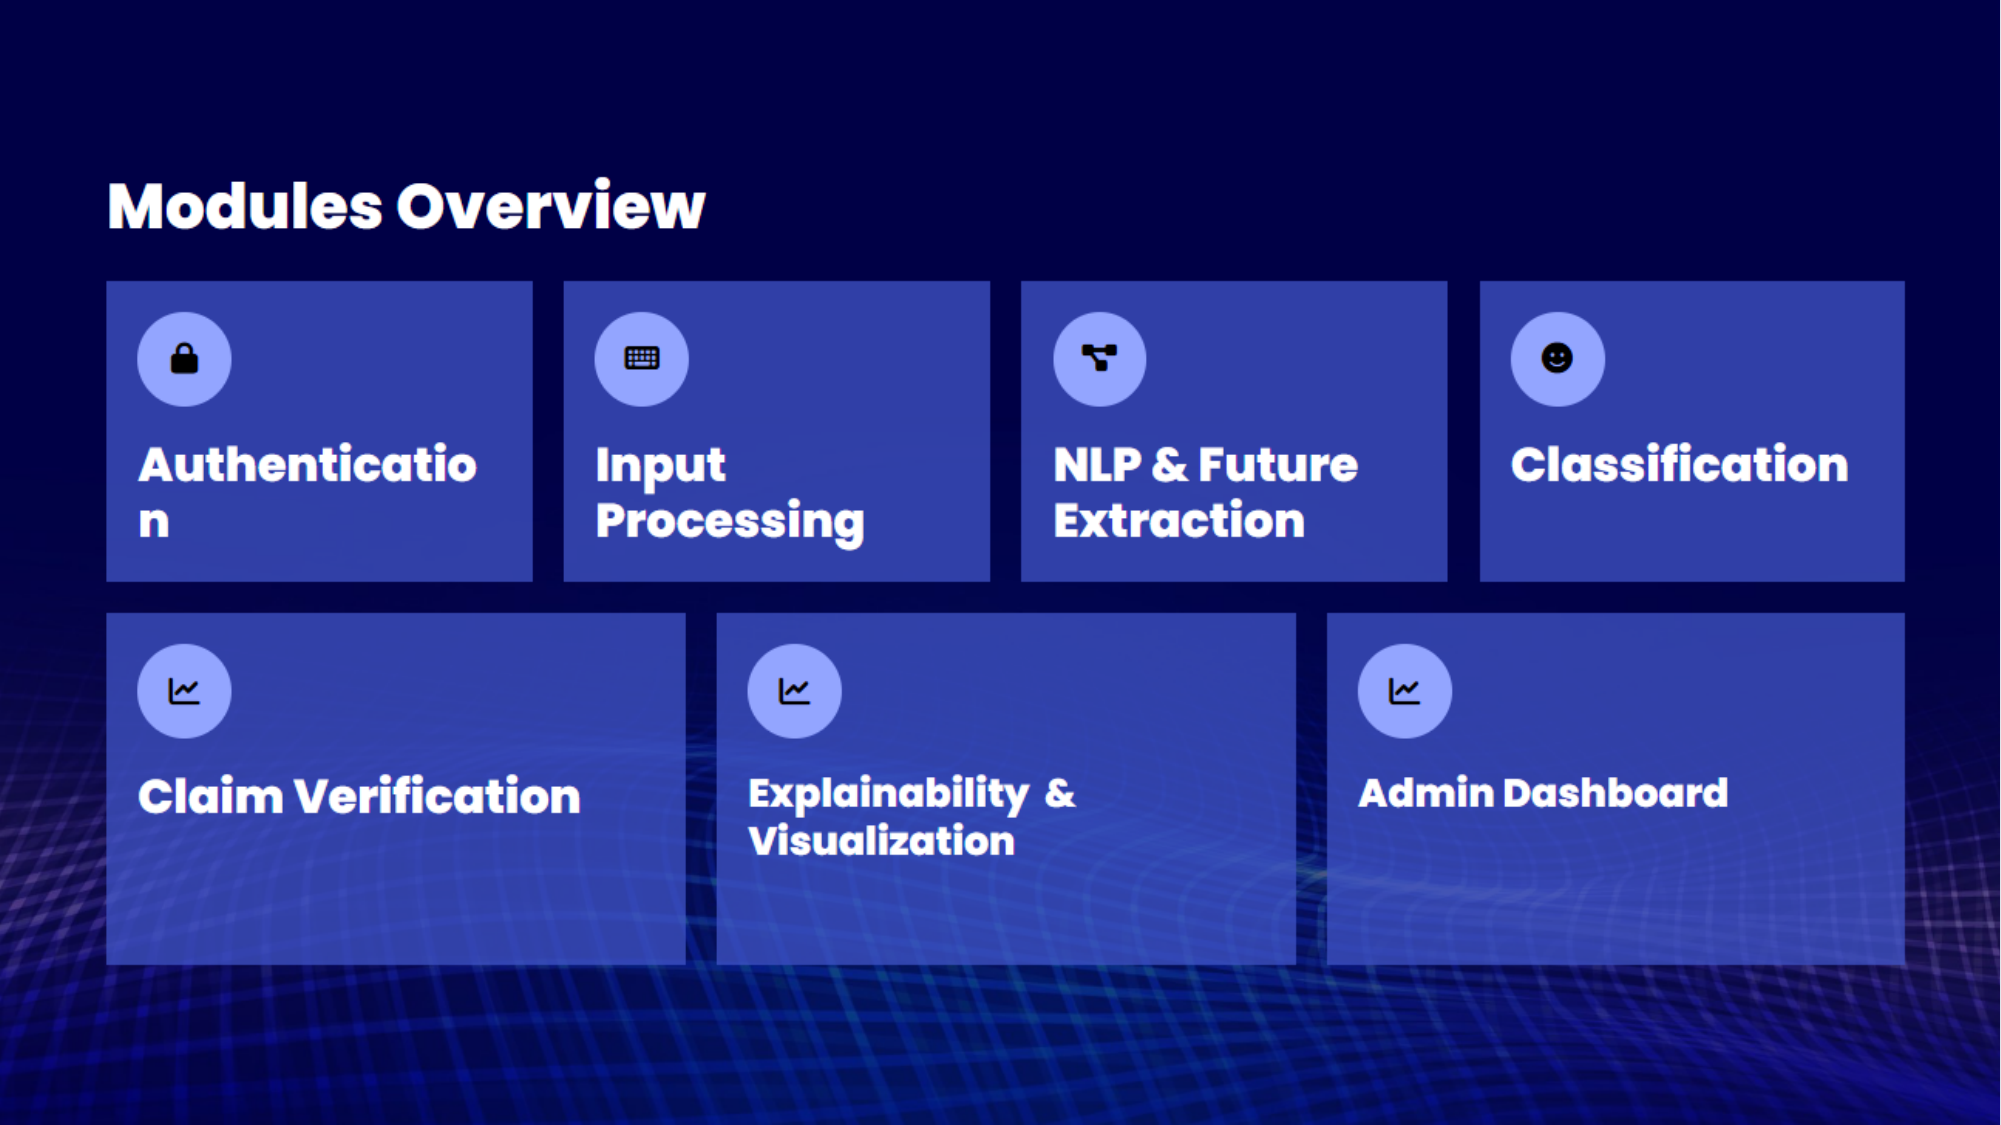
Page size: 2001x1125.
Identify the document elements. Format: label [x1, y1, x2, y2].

list [0, 0, 2000, 1125]
